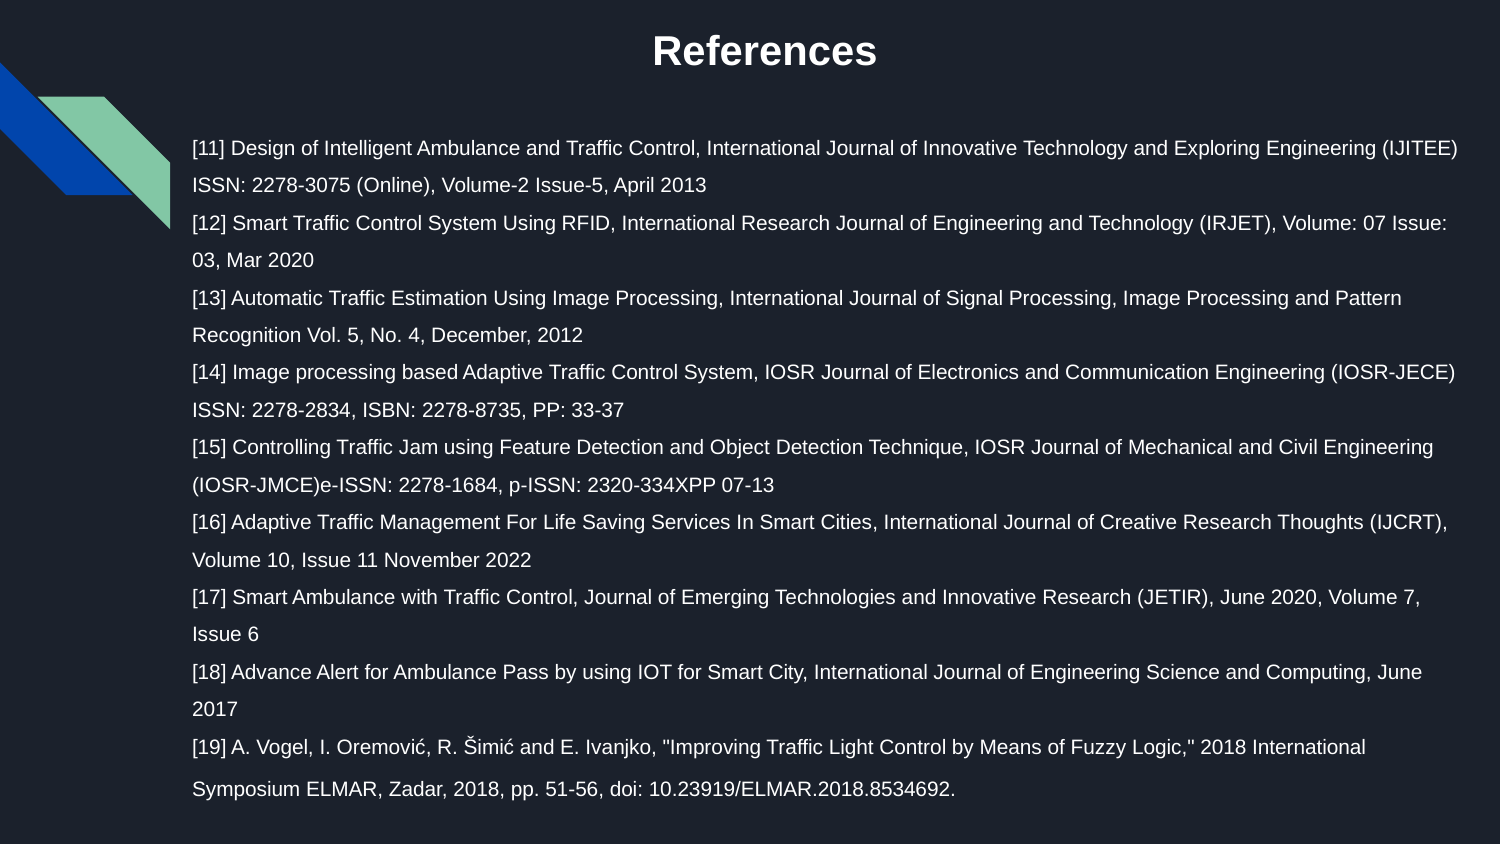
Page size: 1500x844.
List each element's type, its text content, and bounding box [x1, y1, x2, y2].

title References [200, 8, 1330, 93]
list [11] Design of Intelligent Ambulance and Traffic Control, International Journal of Innovative Technology and Exploring Engineering (IJITEE) ISSN: 2278-3075 (Online), Volume-2 Issue-5, April 2013 [12] Smart Traffic Control System Using RFID, International Research Journal of Engineering and Technology (IRJET), Volume: 07 Issue: 03, Mar 2020 [13] Automatic Traffic Estimation Using Image Processing, International Journal of Signal Processing, Image Processing and Pattern Recognition Vol. 5, No. 4, December, 2012 [14] Image processing based Adaptive Traffic Control System, IOSR Journal of Electronics and Communication Engineering (IOSR-JECE) ISSN: 2278-2834, ISBN: 2278-8735, PP: 33-37 [15] Controlling Traffic Jam using Feature Detection and Object Detection Technique, IOSR Journal of Mechanical and Civil Engineering (IOSR-JMCE)e-ISSN: 2278-1684, p-ISSN: 2320-334XPP 07-13 [16] Adaptive Traffic Management For Life Saving Services In Smart Cities, International Journal of Creative Research Thoughts (IJCRT), Volume 10, Issue 11 November 2022 [17] Smart Ambulance with Traffic Control, Journal of Emerging Technologies and Innovative Research (JETIR), June 2020, Volume 7, Issue 6 [18] Advance Alert for Ambulance Pass by using IOT for Smart City, International Journal of Engineering Science and Computing, June 2017 [19] A. Vogel, I. Oremović, R. Šimić and E. Ivanjko, "Improving Traffic Light Control by Means of Fuzzy Logic," 2018 International Symposium ELMAR, Zadar, 2018, pp. 51-56, doi: 10.23919/ELMAR.2018.8534692. [177, 106, 1475, 800]
